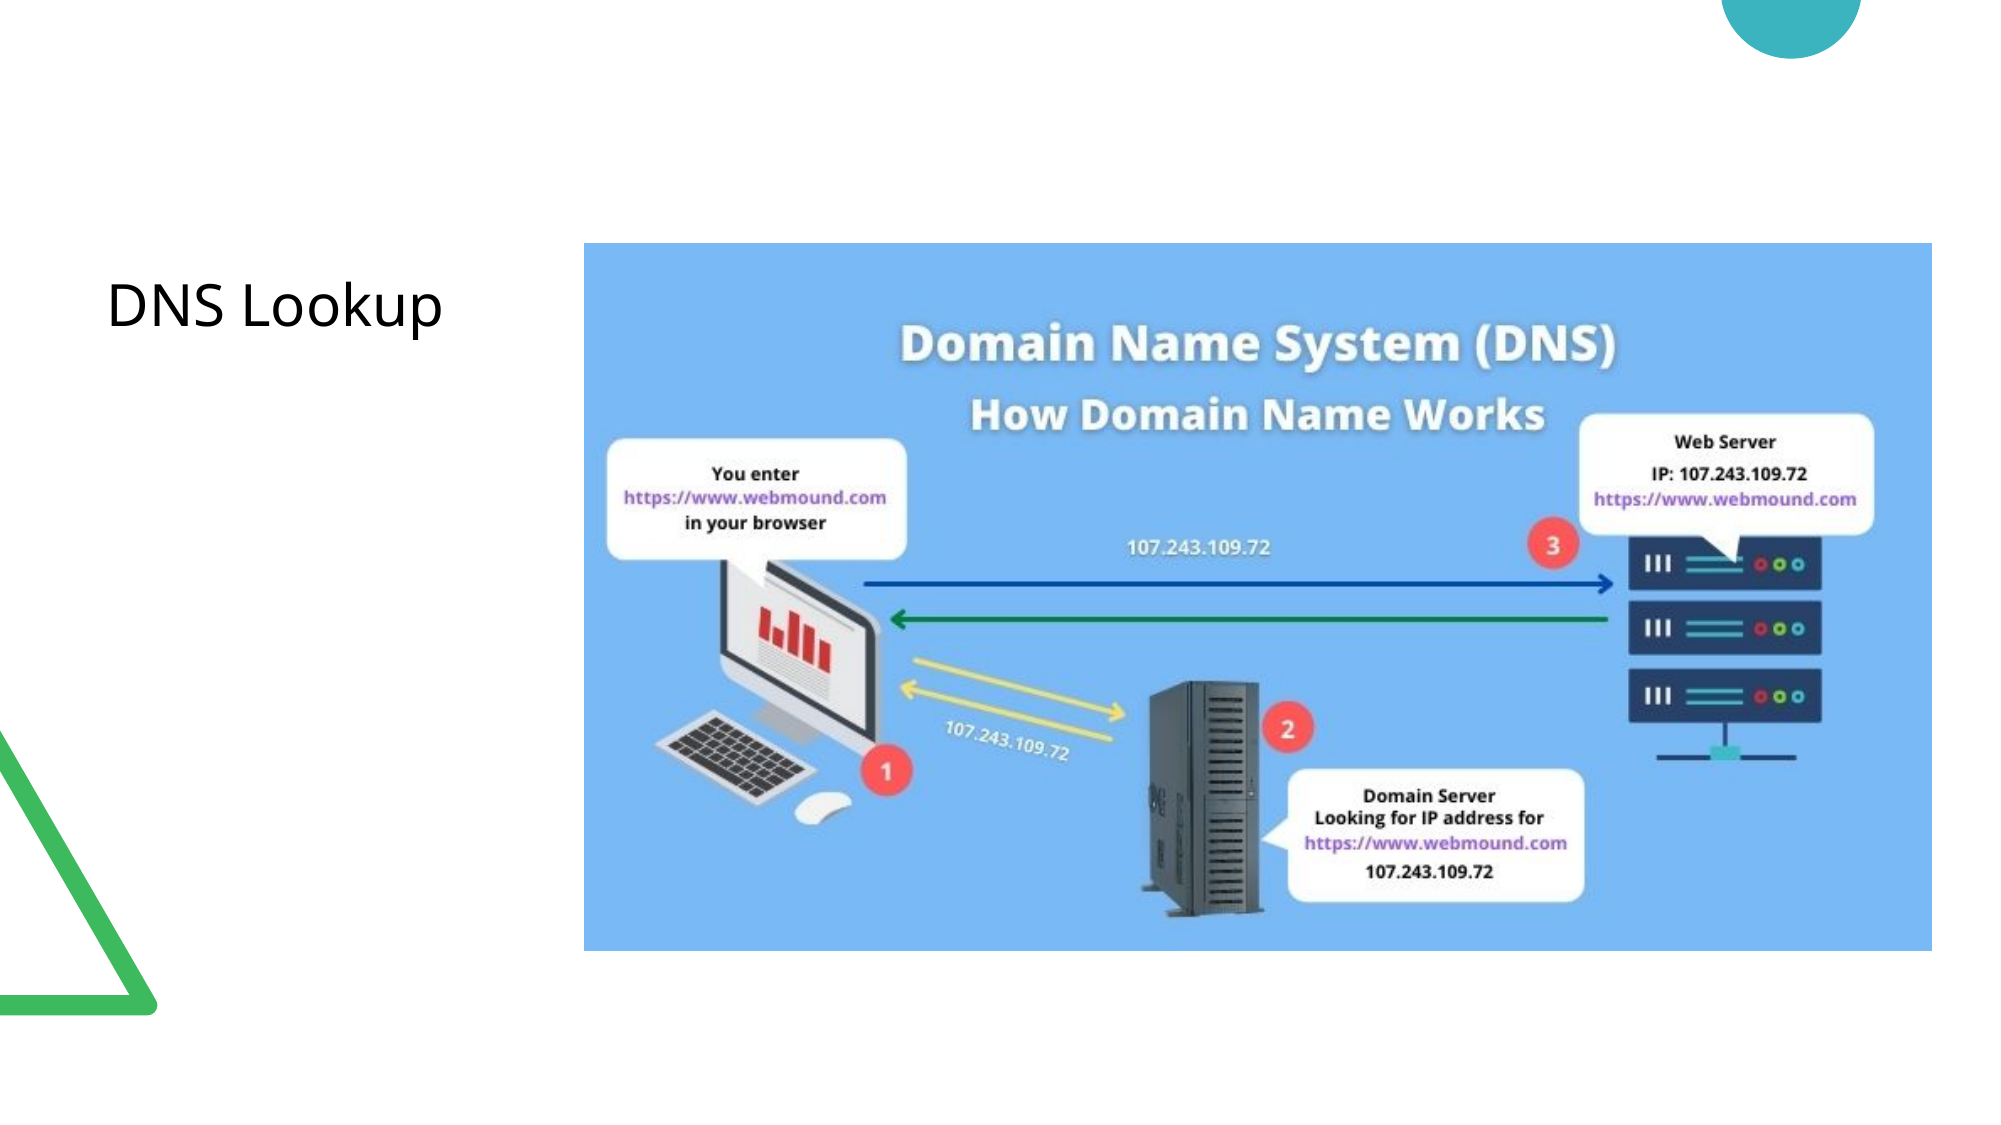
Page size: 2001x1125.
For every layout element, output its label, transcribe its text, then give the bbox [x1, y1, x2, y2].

title DNS Lookup [91, 100, 471, 347]
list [584, 242, 1932, 951]
